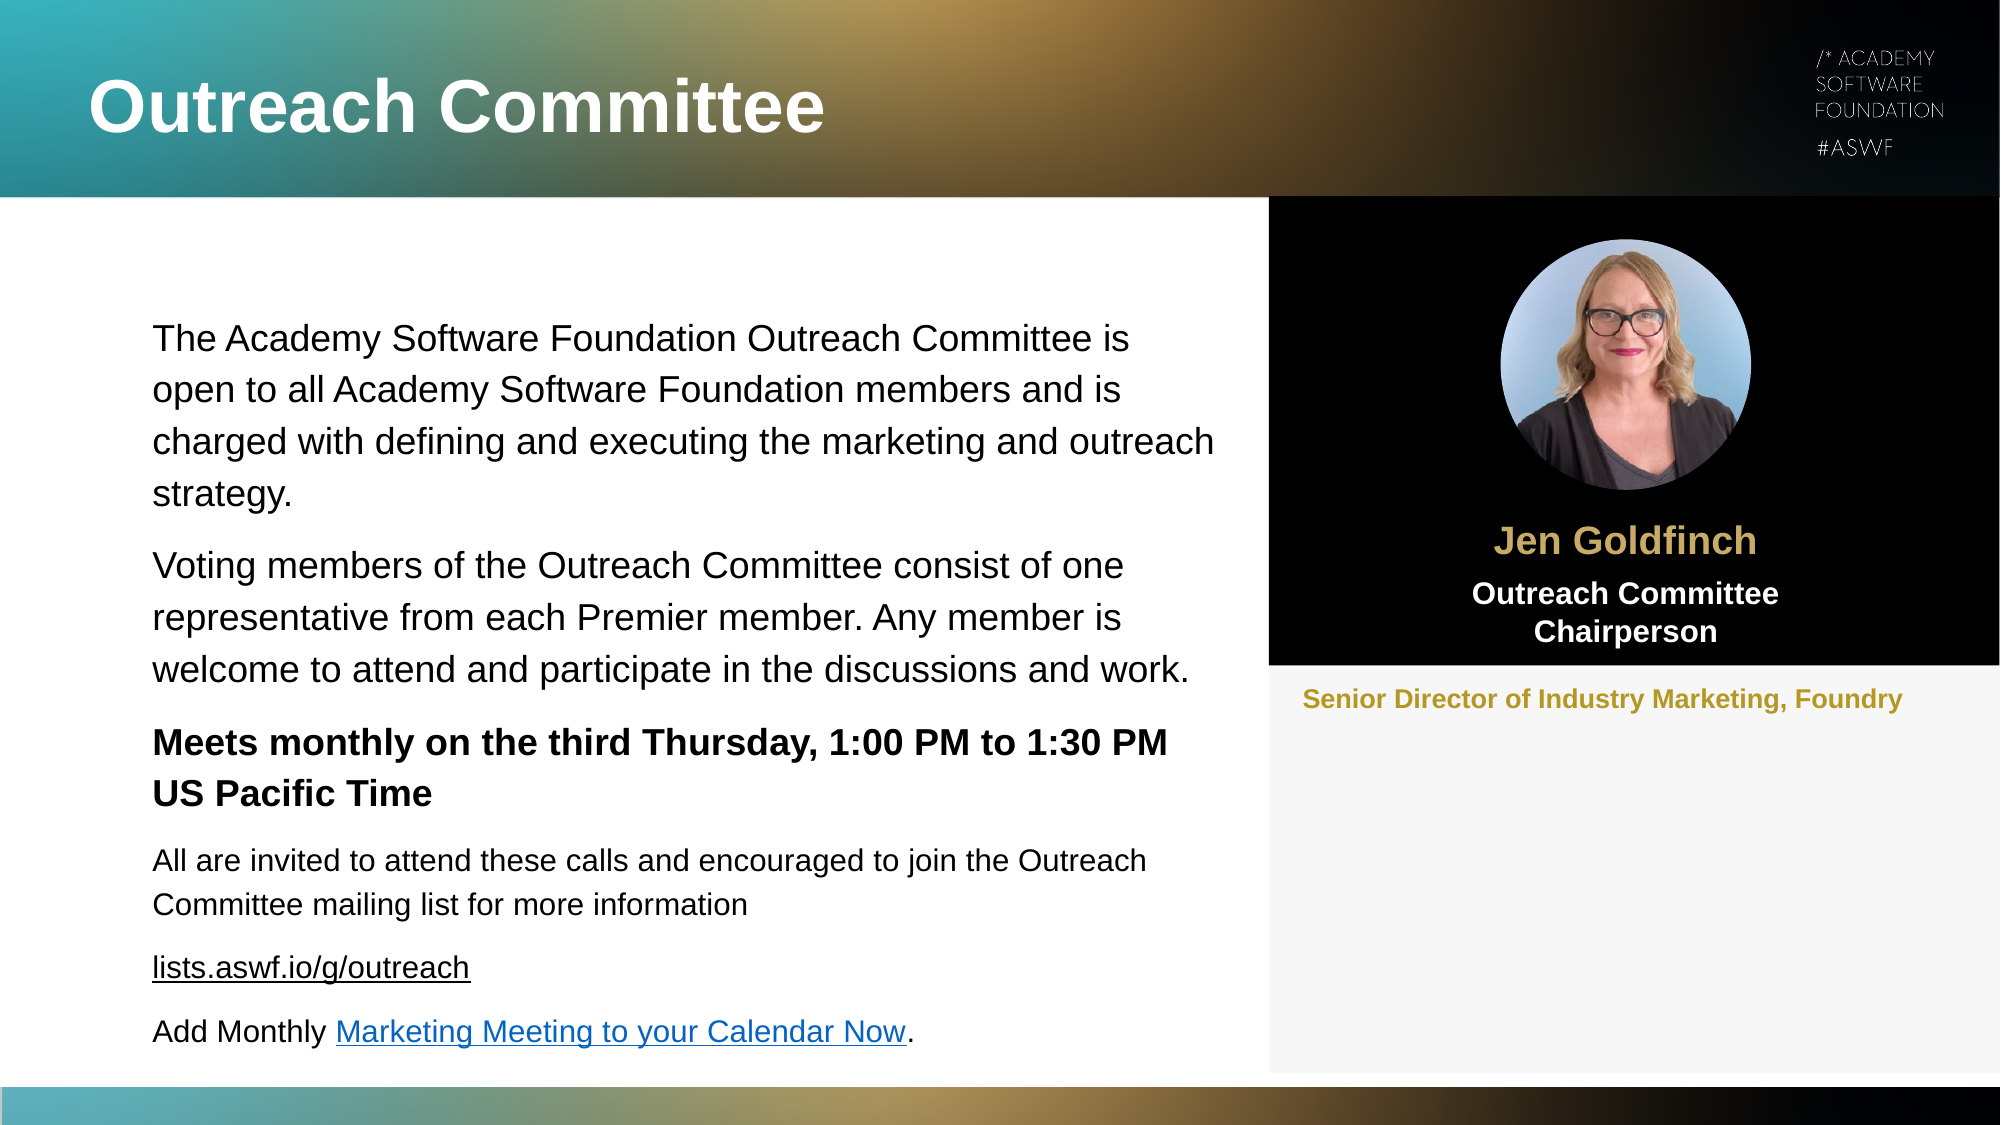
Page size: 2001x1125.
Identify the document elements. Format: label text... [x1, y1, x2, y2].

text_box Senior Director of Industry Marketing, Foundry [1282, 671, 1978, 968]
text_box [1268, 196, 2000, 666]
list The Academy Software Foundation Outreach Committee is open to all Academy Software Foundation members and is charged with defining and executing the marketing and outreach strategy. Voting members of the Outreach Committee consist of one representative from each Premier member. Any member is welcome to attend and participate in the discussions and work. Meets monthly on the third Thursday, 1:00 PM to 1:30 PM US Pacific Time All are invited to attend these calls and encouraged to join the Outreach Committee mailing list for more information lists.aswf.io/g/outreach Add Monthly Marketing Meeting to your Calendar Now. [137, 299, 1239, 1014]
picture [0, 0, 2001, 1125]
text_box Outreach Committee Chairperson [1386, 569, 1866, 630]
text_box Jen Goldfinch [1386, 505, 1866, 569]
title Outreach Committee [73, 59, 1766, 161]
text_box [1269, 666, 2000, 1073]
